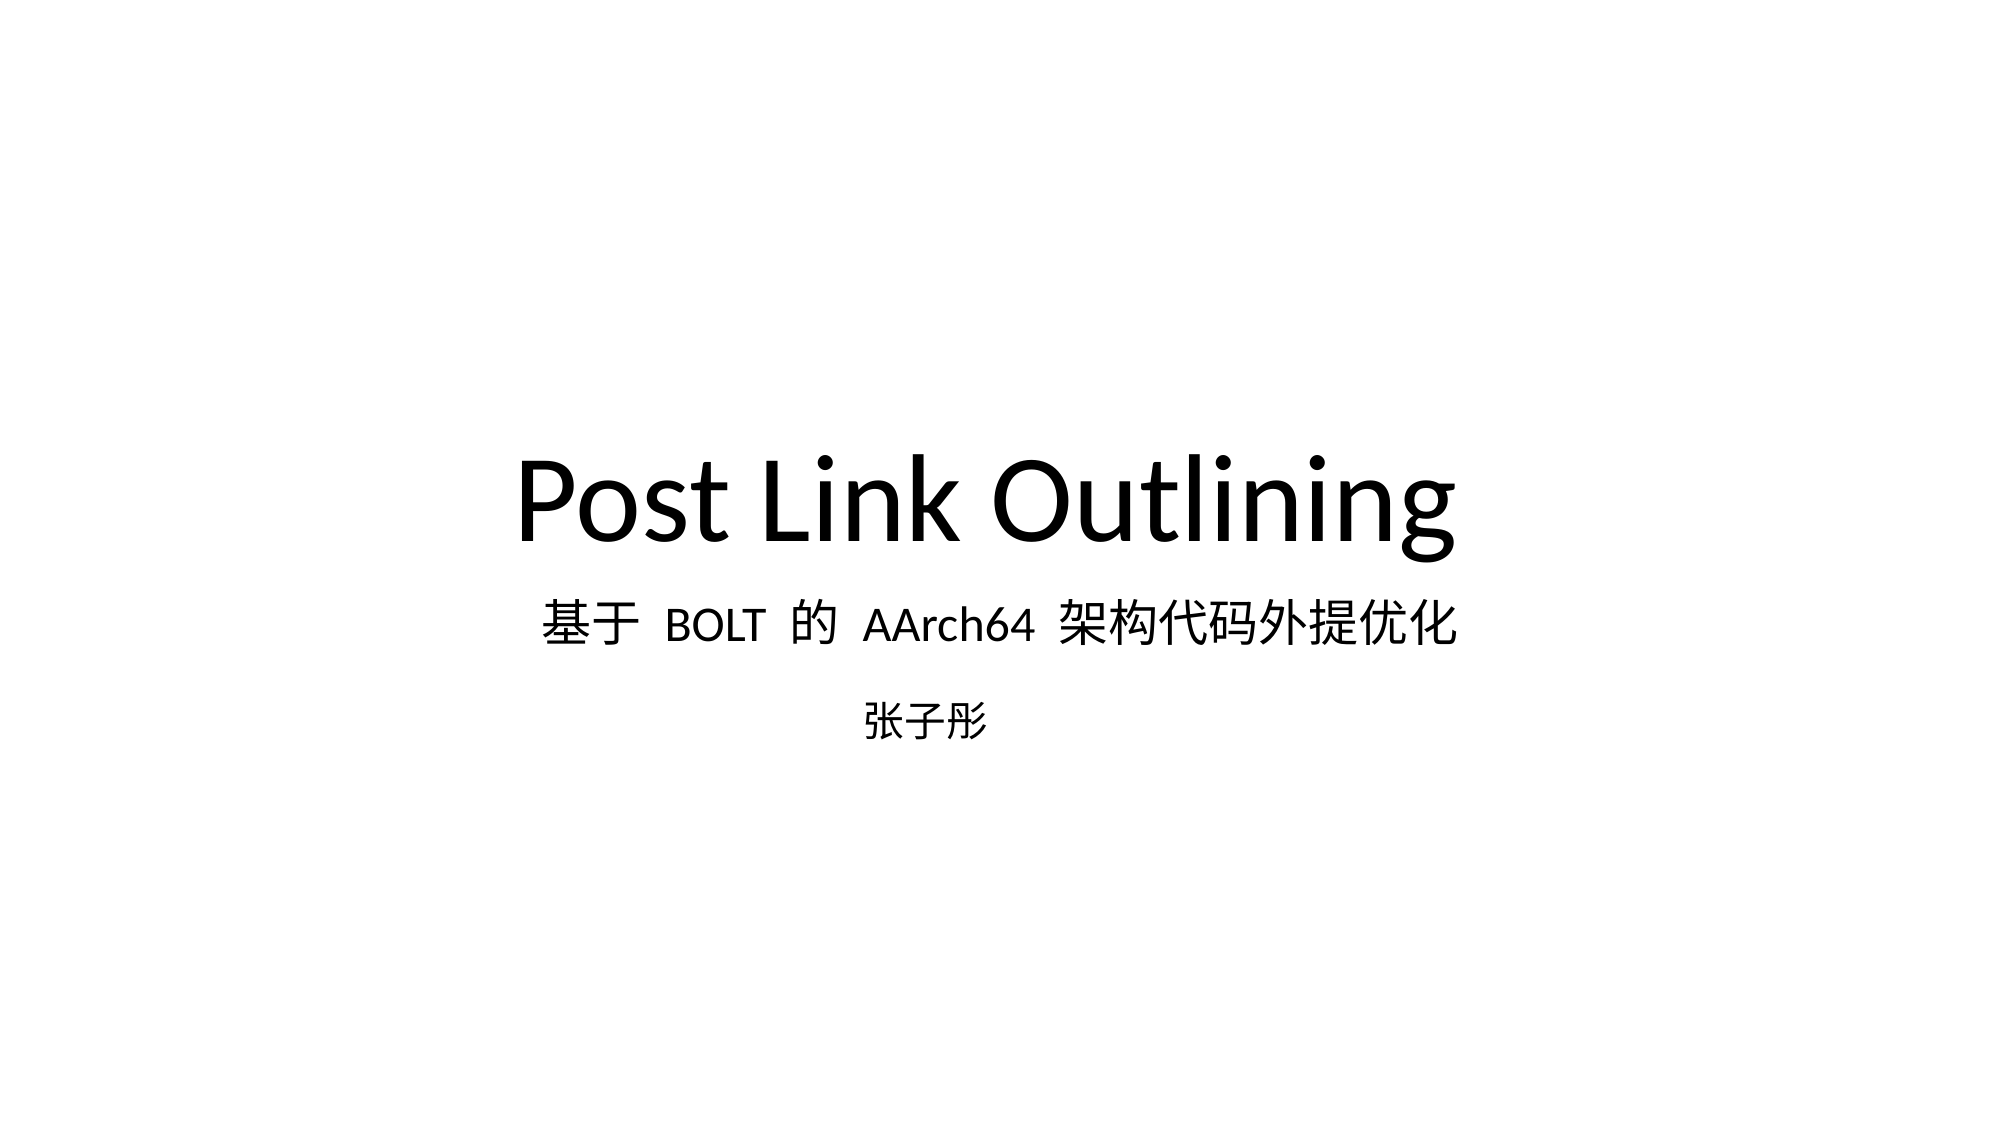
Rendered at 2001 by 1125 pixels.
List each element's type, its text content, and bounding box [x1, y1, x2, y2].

title Post Link Outlining [249, 184, 1750, 576]
text_box 张子彤 [847, 687, 1515, 753]
subtitle 基于 BOLT 的 AArch64 架构代码外提优化 [249, 590, 1750, 863]
